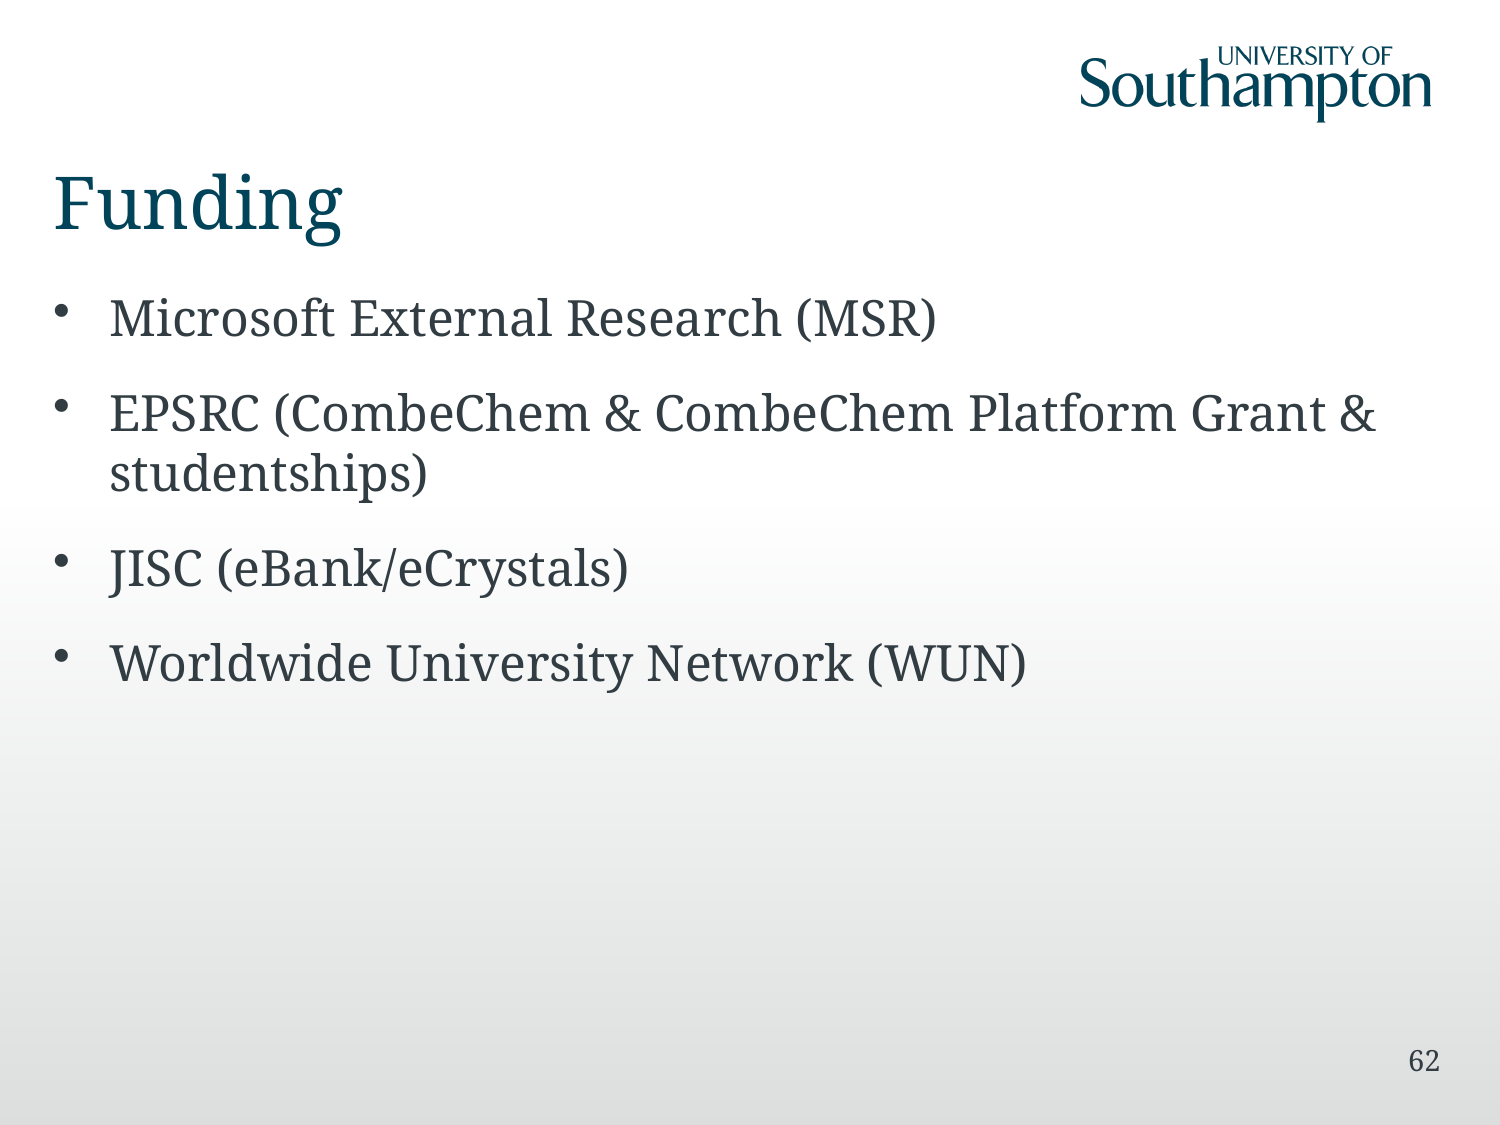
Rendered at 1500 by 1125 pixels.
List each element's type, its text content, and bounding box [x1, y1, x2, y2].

picture [1080, 46, 1432, 125]
slide_number 62 [1127, 1034, 1441, 1111]
list Microsoft External Research (MSR) EPSRC (CombeChem & CombeChem Platform Grant & studentships) JISC (eBank/eCrystals) Worldwide University Network (WUN) [52, 278, 1448, 955]
title Funding [52, 148, 1448, 256]
picture [1344, 46, 1351, 54]
